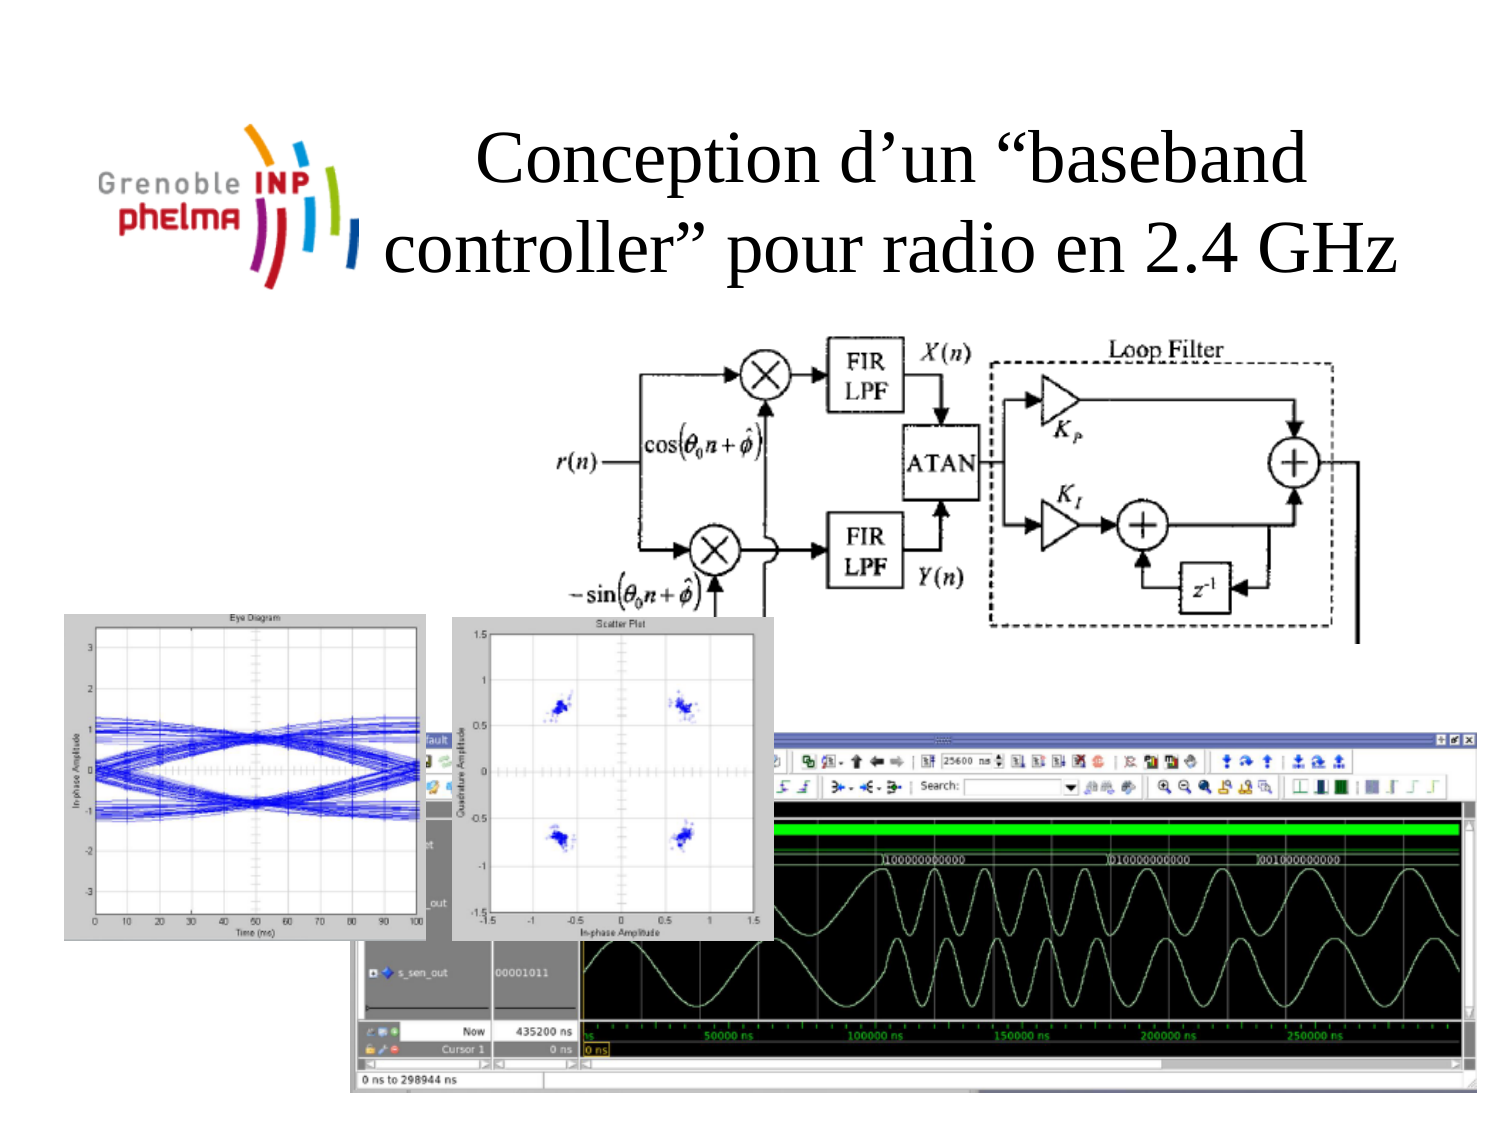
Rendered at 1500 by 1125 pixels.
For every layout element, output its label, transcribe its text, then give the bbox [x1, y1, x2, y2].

text_box Conception d’un “baseband controller” pour radio en 2.4 GHz [360, 99, 1424, 288]
picture [41, 113, 359, 301]
picture [64, 300, 1478, 1094]
